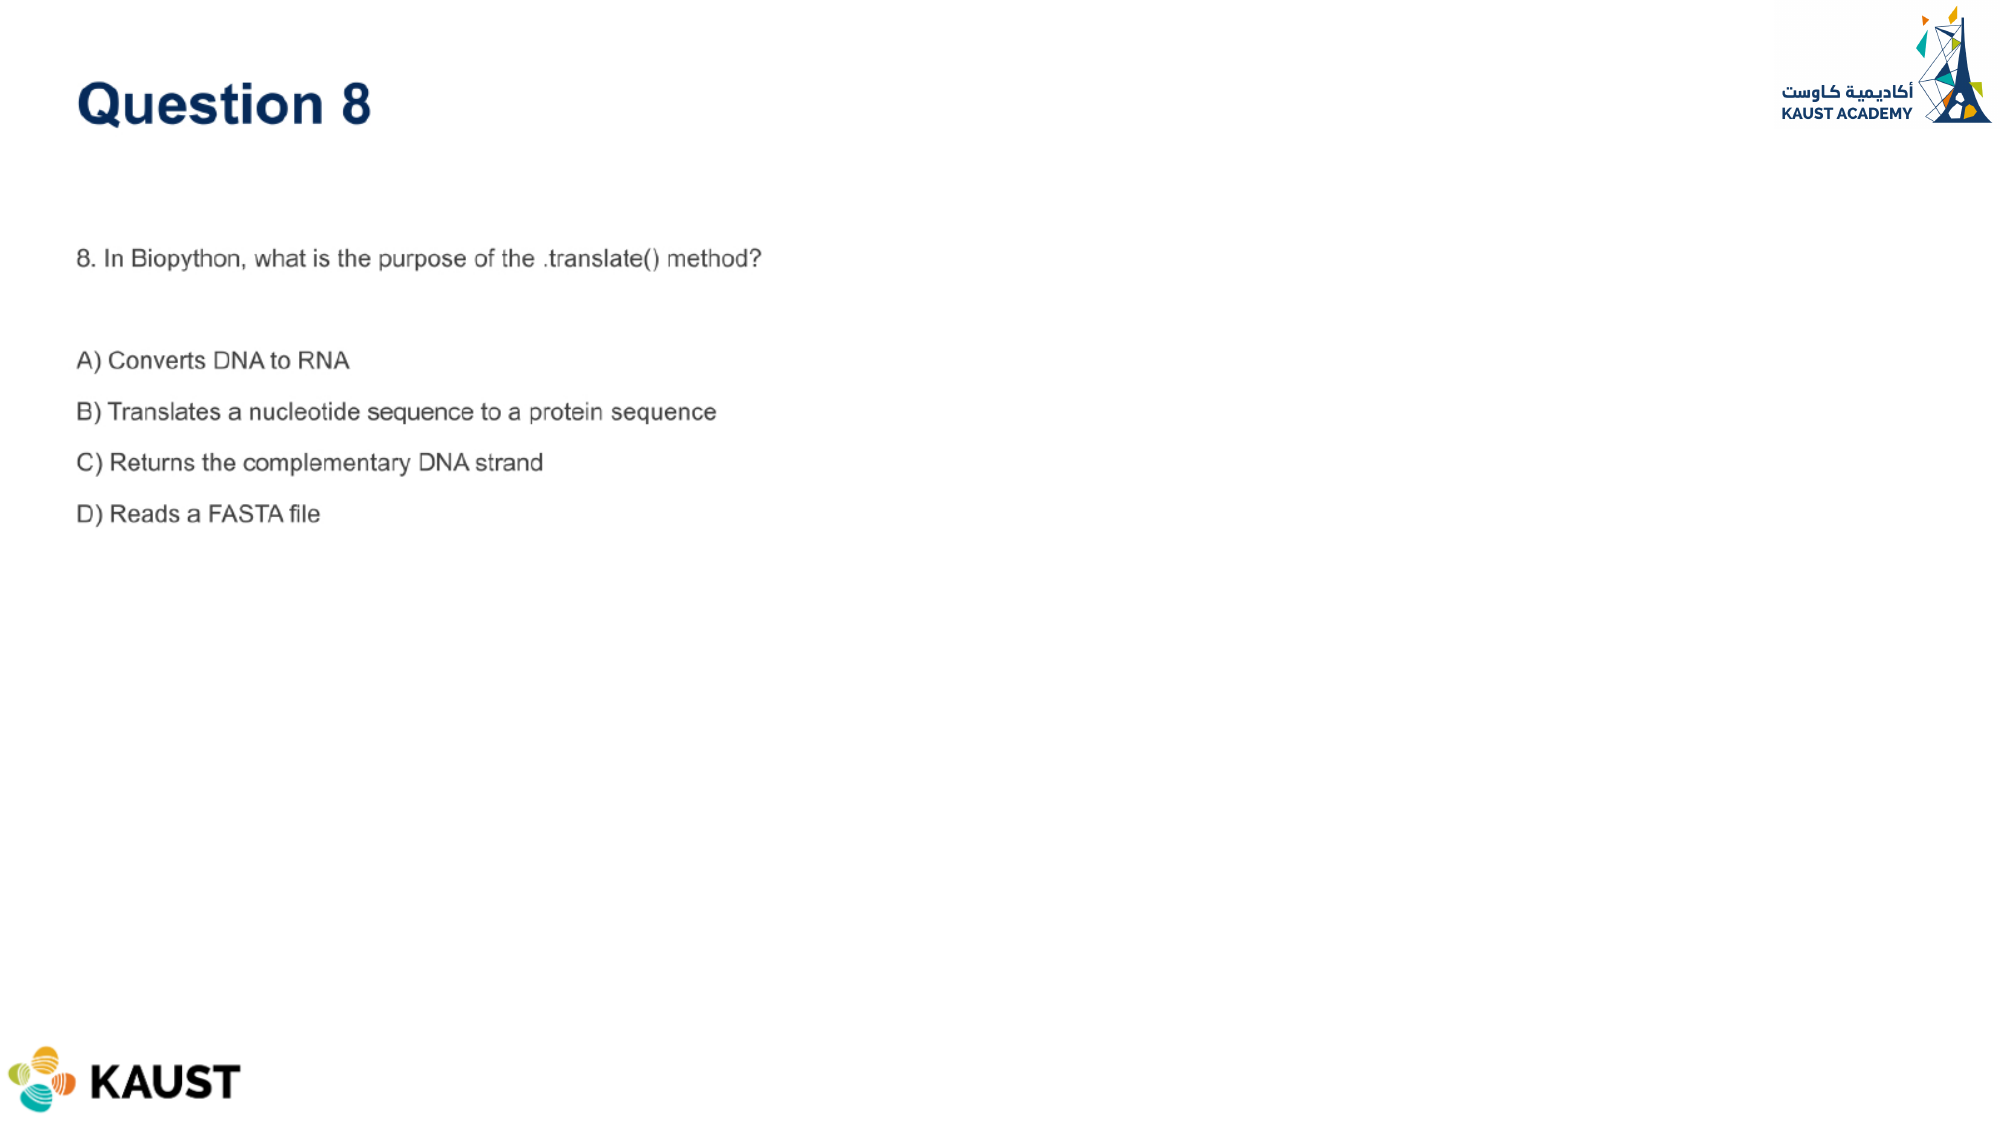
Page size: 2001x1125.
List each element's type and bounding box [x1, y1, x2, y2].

picture [64, 58, 830, 613]
picture [1774, 0, 2000, 129]
picture [1, 1037, 250, 1123]
